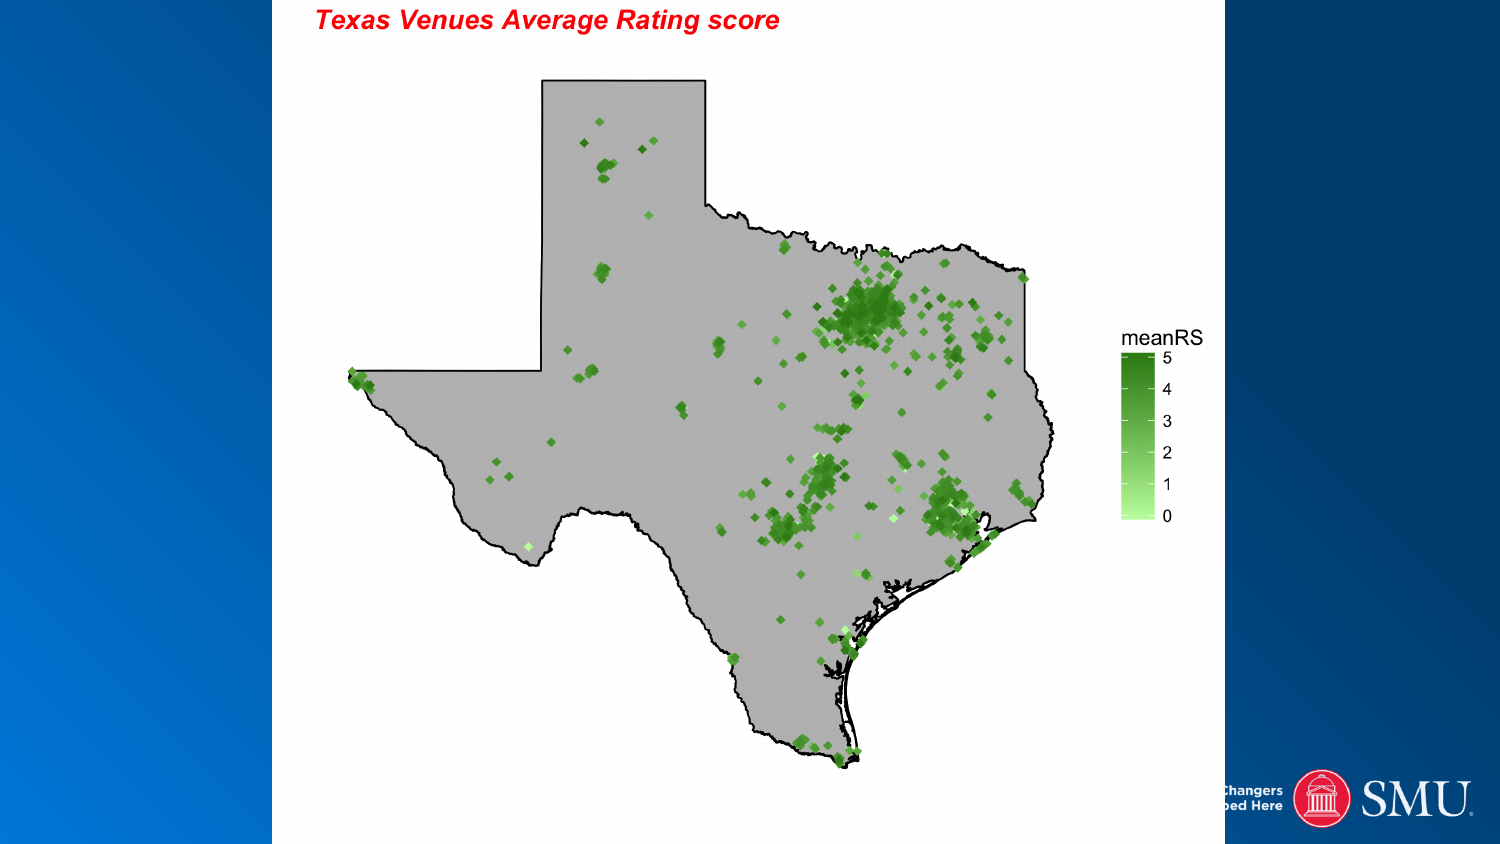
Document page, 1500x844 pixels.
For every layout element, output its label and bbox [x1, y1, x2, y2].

picture [272, 0, 1478, 844]
